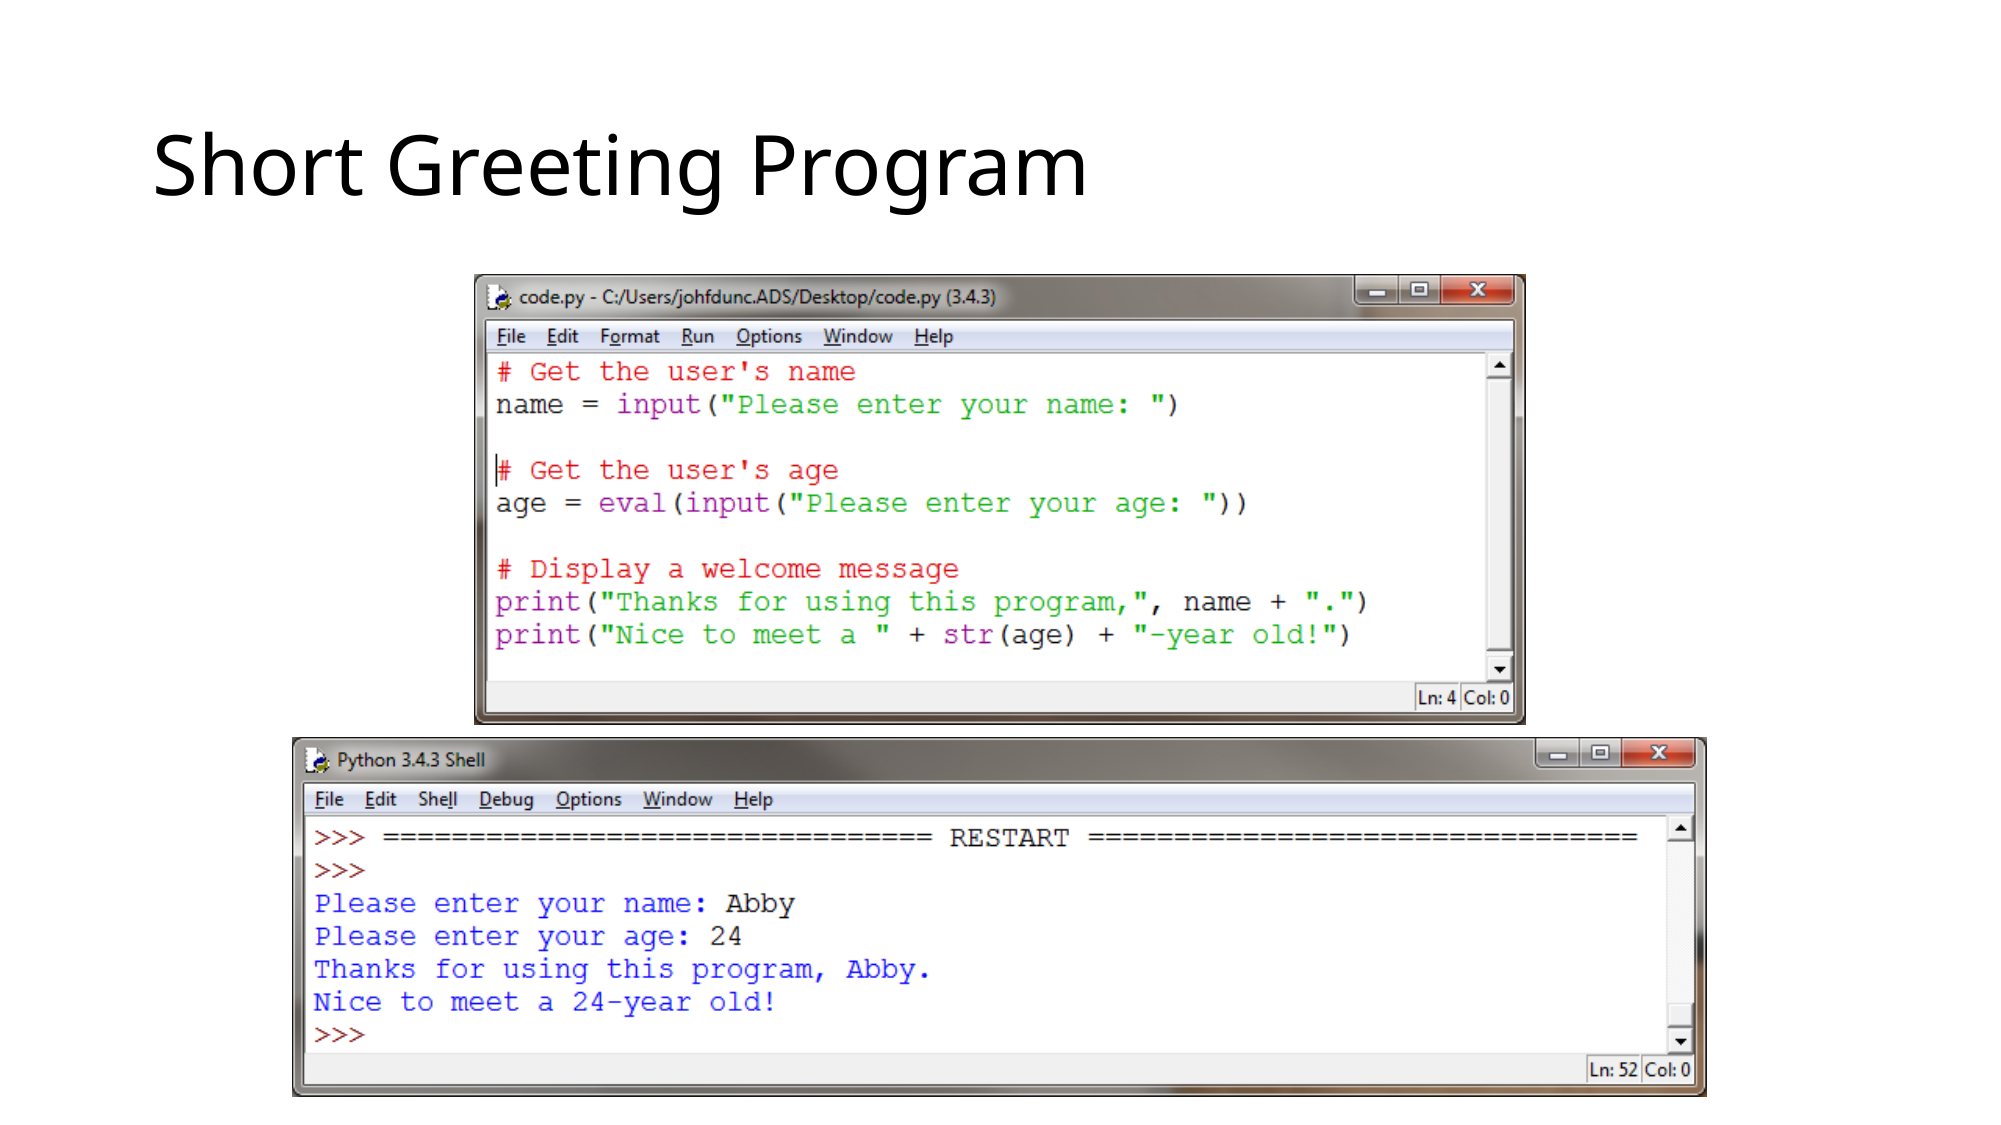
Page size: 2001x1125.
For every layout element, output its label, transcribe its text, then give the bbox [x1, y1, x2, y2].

title Short Greeting Program [137, 59, 1863, 278]
picture [474, 274, 1526, 725]
picture [292, 737, 1708, 1097]
